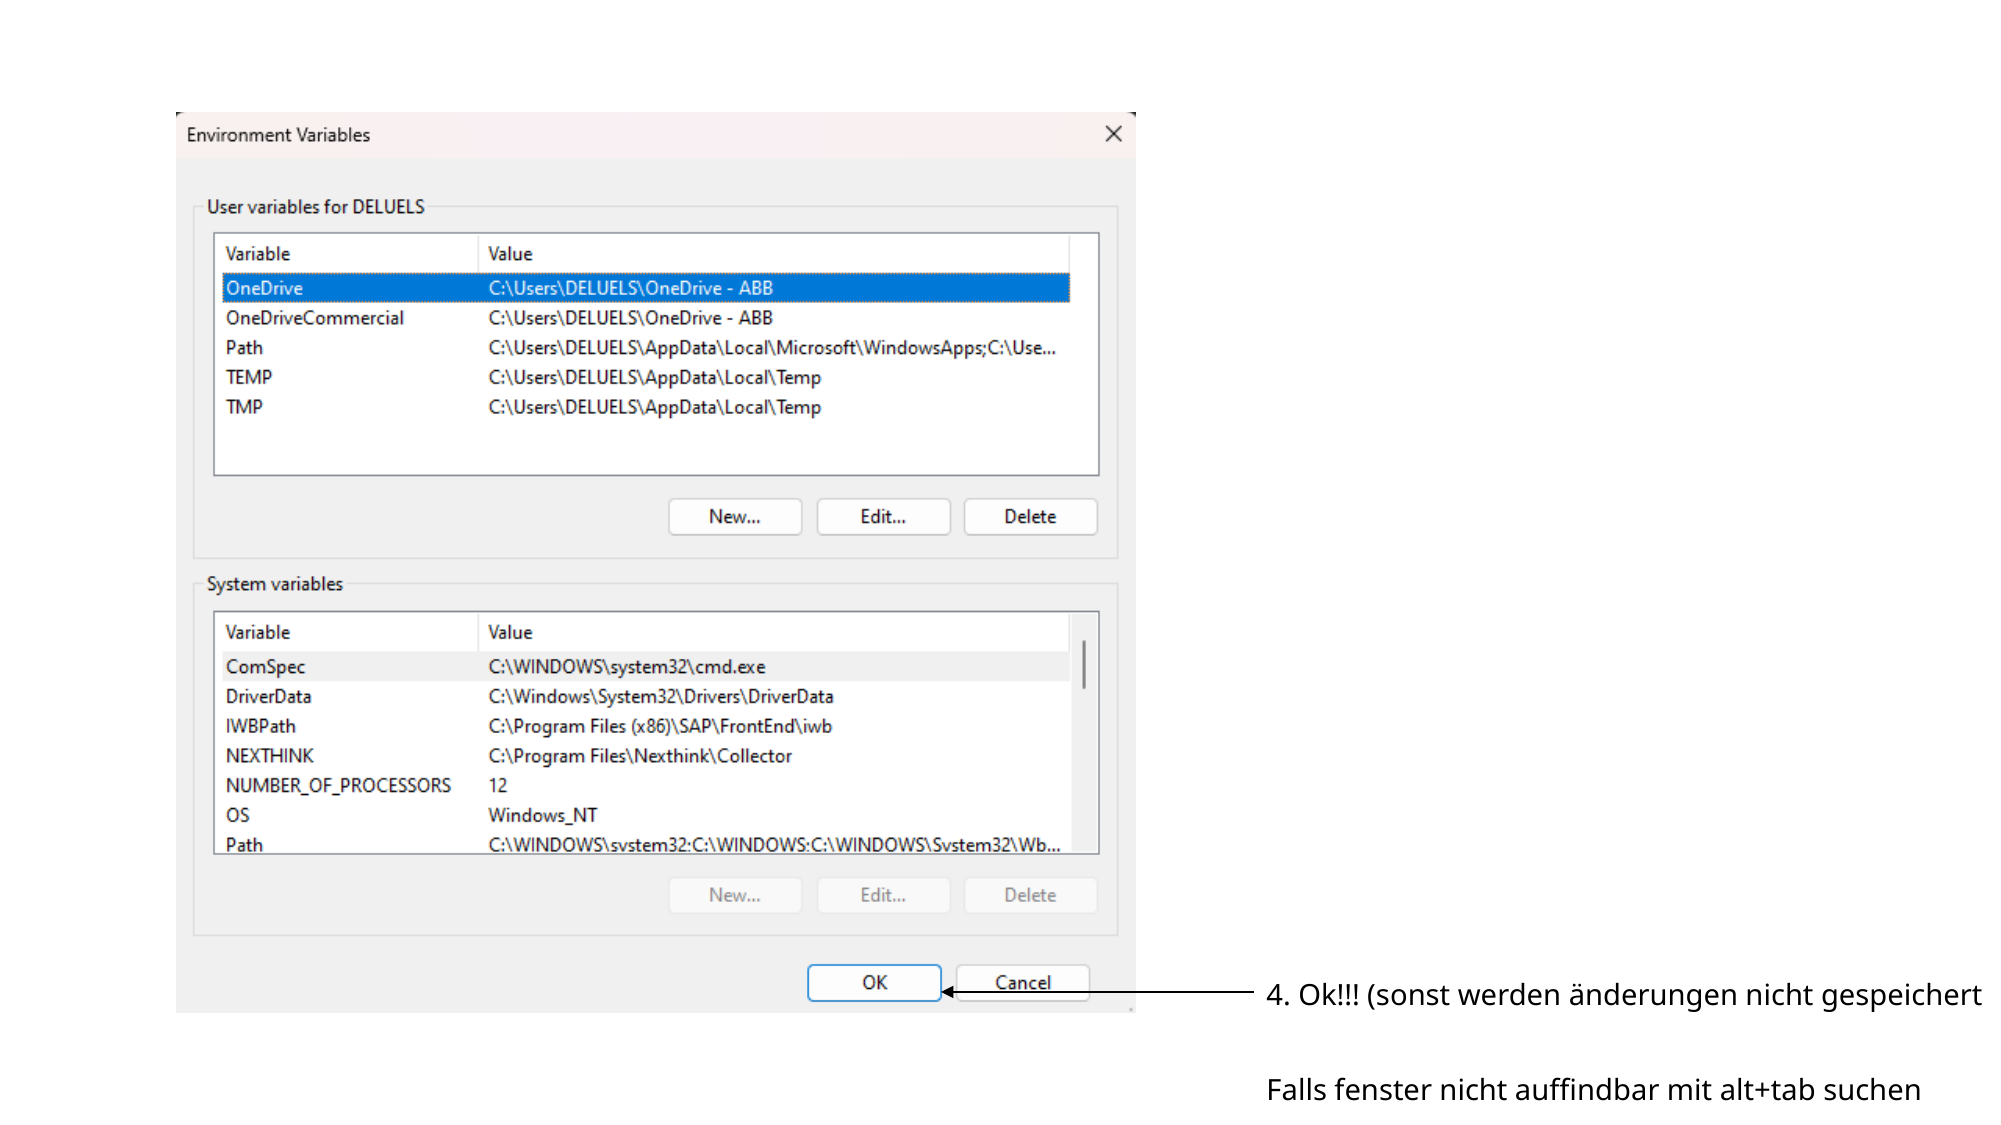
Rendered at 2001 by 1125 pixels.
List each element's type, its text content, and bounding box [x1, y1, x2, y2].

picture [176, 112, 1137, 1013]
text_box 4. Ok!!! (sonst werden änderungen nicht gespeichert Falls fenster nicht auffindbar mit alt+tab suchen [1266, 976, 1417, 1125]
